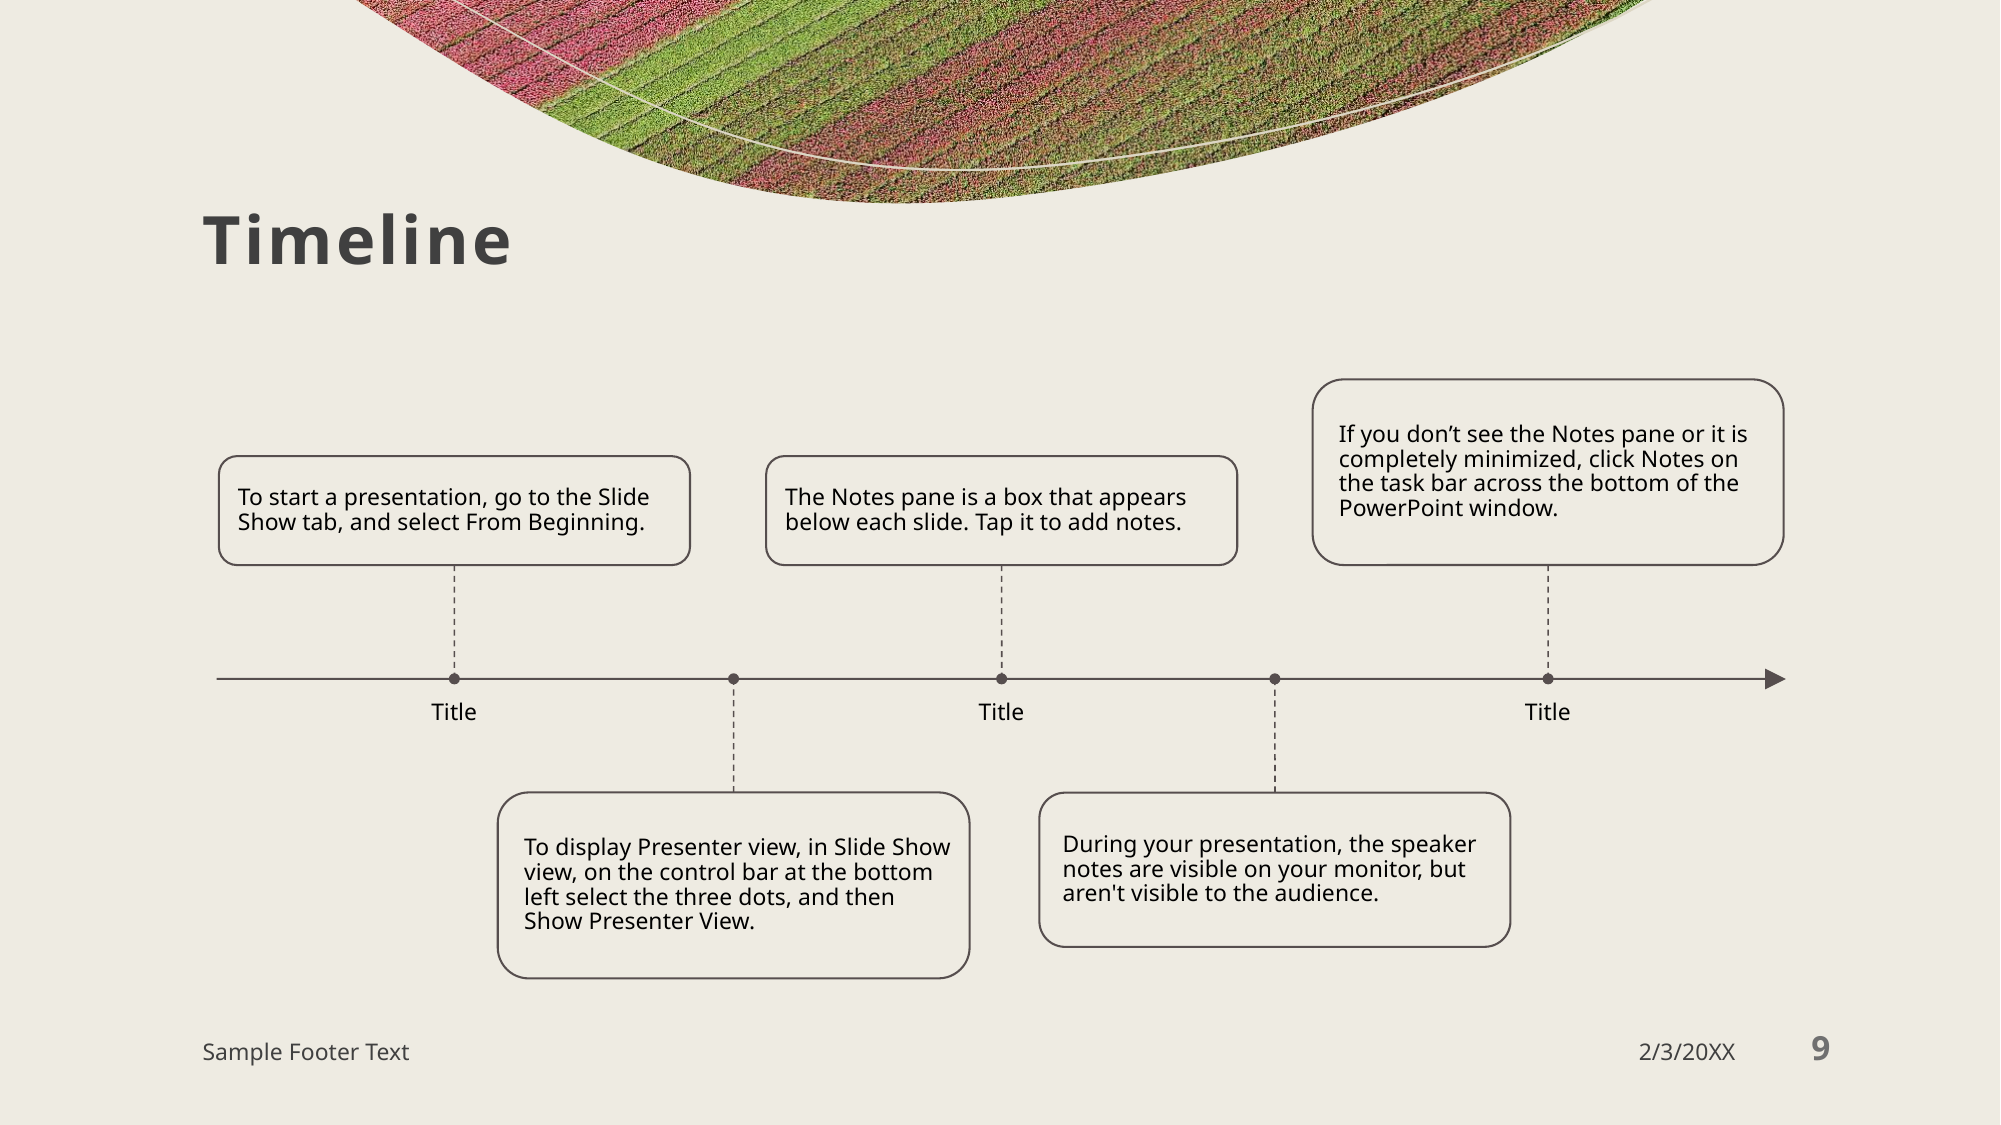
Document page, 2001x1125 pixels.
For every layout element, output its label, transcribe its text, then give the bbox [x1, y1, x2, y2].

slide_number 9 [1757, 1012, 1885, 1088]
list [216, 379, 1787, 979]
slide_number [1287, 1012, 1754, 1088]
title Timeline [184, 72, 1754, 294]
footer Sample Footer Text [184, 1012, 1115, 1088]
picture [355, 0, 1645, 204]
